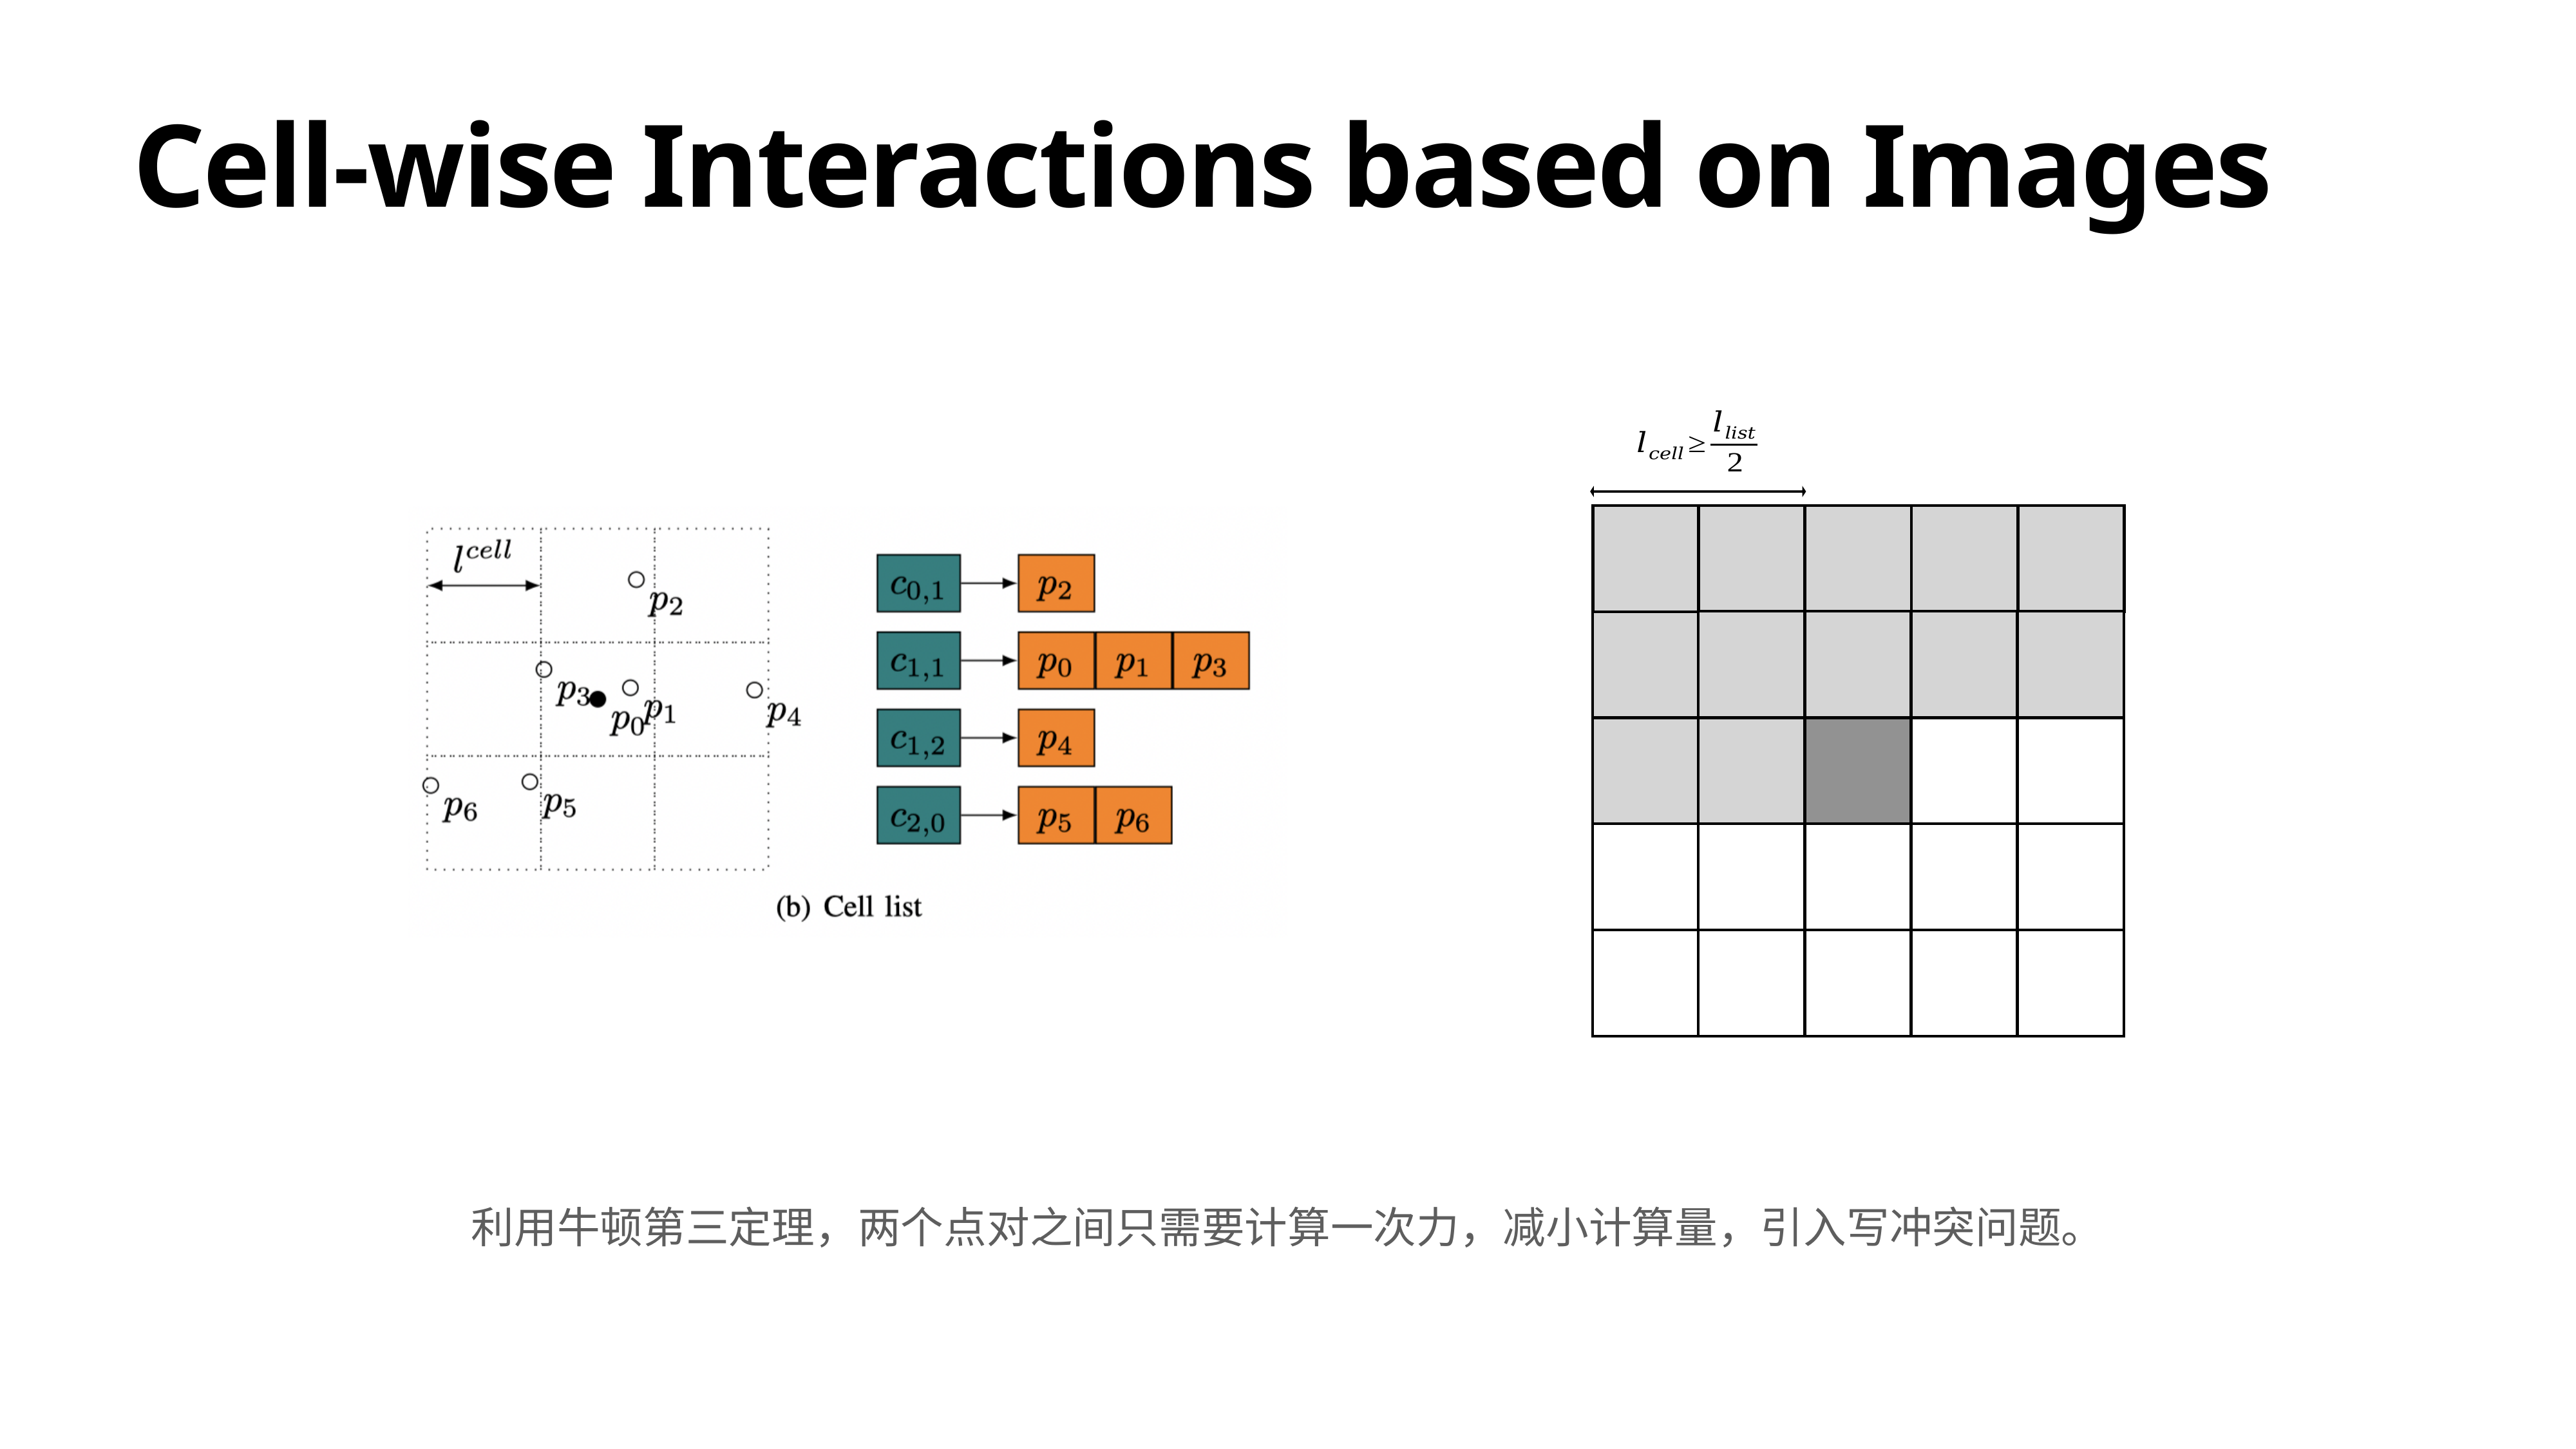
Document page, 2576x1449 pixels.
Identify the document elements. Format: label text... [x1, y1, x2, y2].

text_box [1589, 407, 2125, 1037]
text_box 利用牛顿第三定理，两个点对之间只需要计算一次力，减小计算量，引入写冲突问题。 [466, 1195, 2110, 1258]
title Cell-wise Interactions based on Images [127, 113, 2449, 266]
picture [408, 506, 1289, 938]
